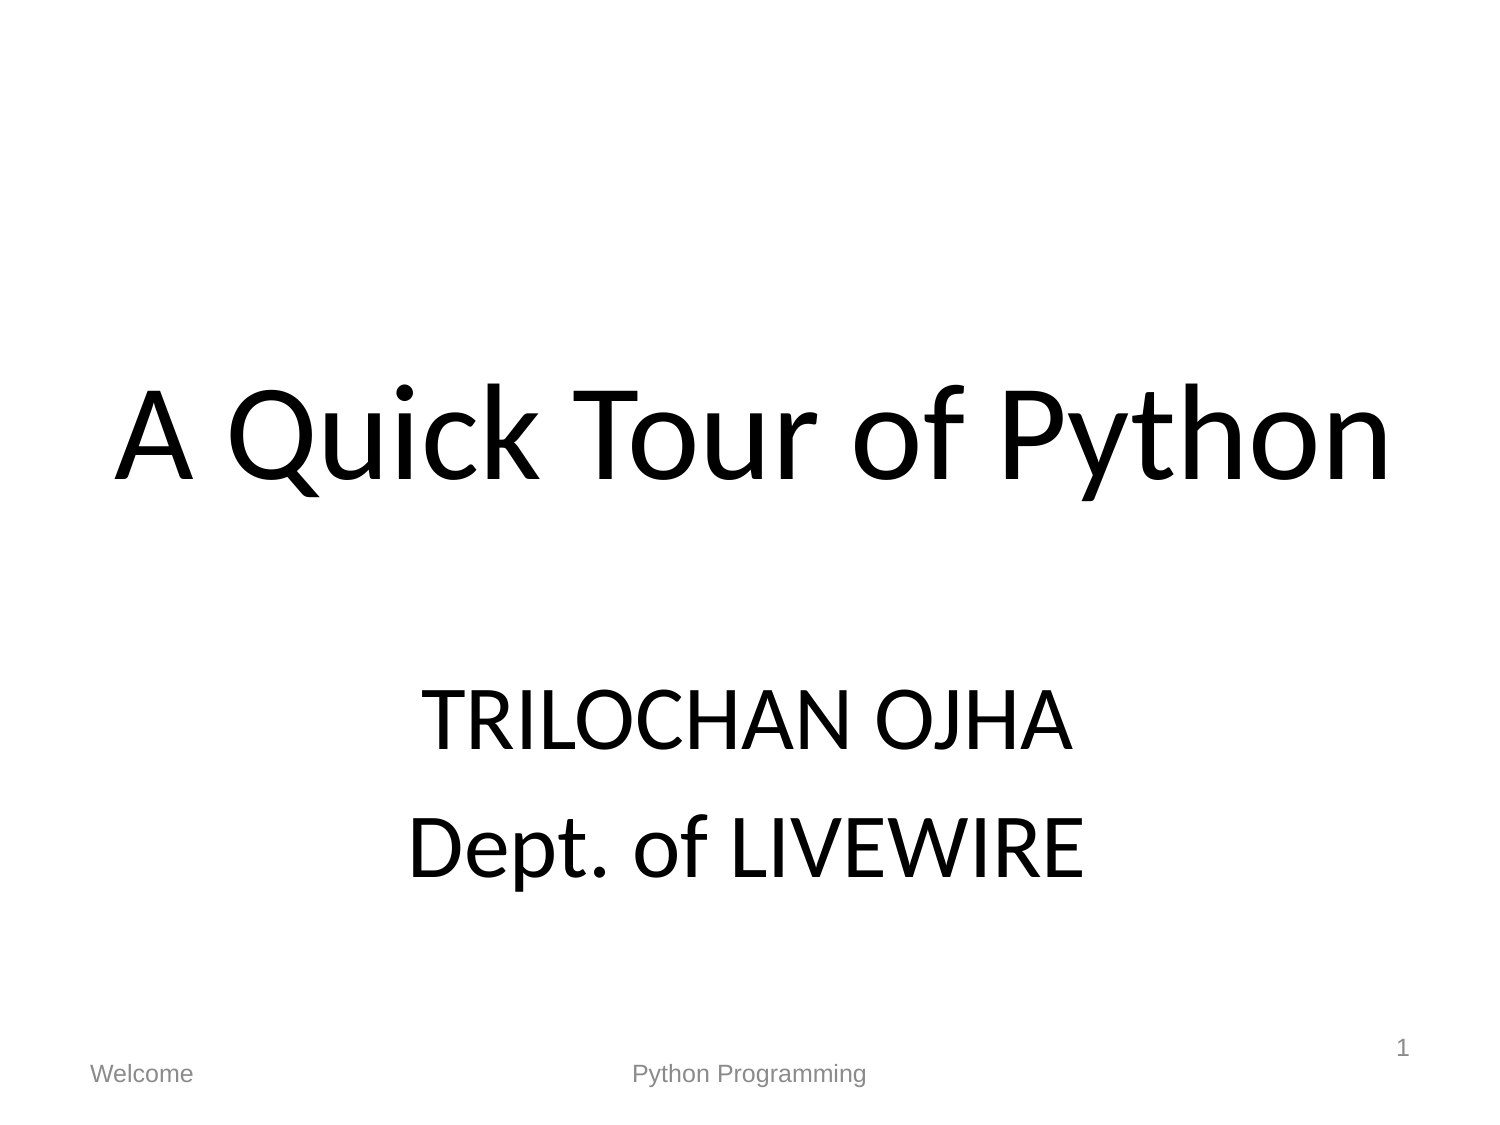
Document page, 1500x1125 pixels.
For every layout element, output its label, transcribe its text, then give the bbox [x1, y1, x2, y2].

slide_number Welcome [75, 1042, 425, 1103]
slide_number 1 [1074, 1016, 1425, 1077]
title A Quick Tour of Python [37, 212, 1473, 638]
list TRILOCHAN OJHA Dept. of LIVEWIRE [99, 650, 1396, 1025]
footer Python Programming [512, 1042, 988, 1103]
